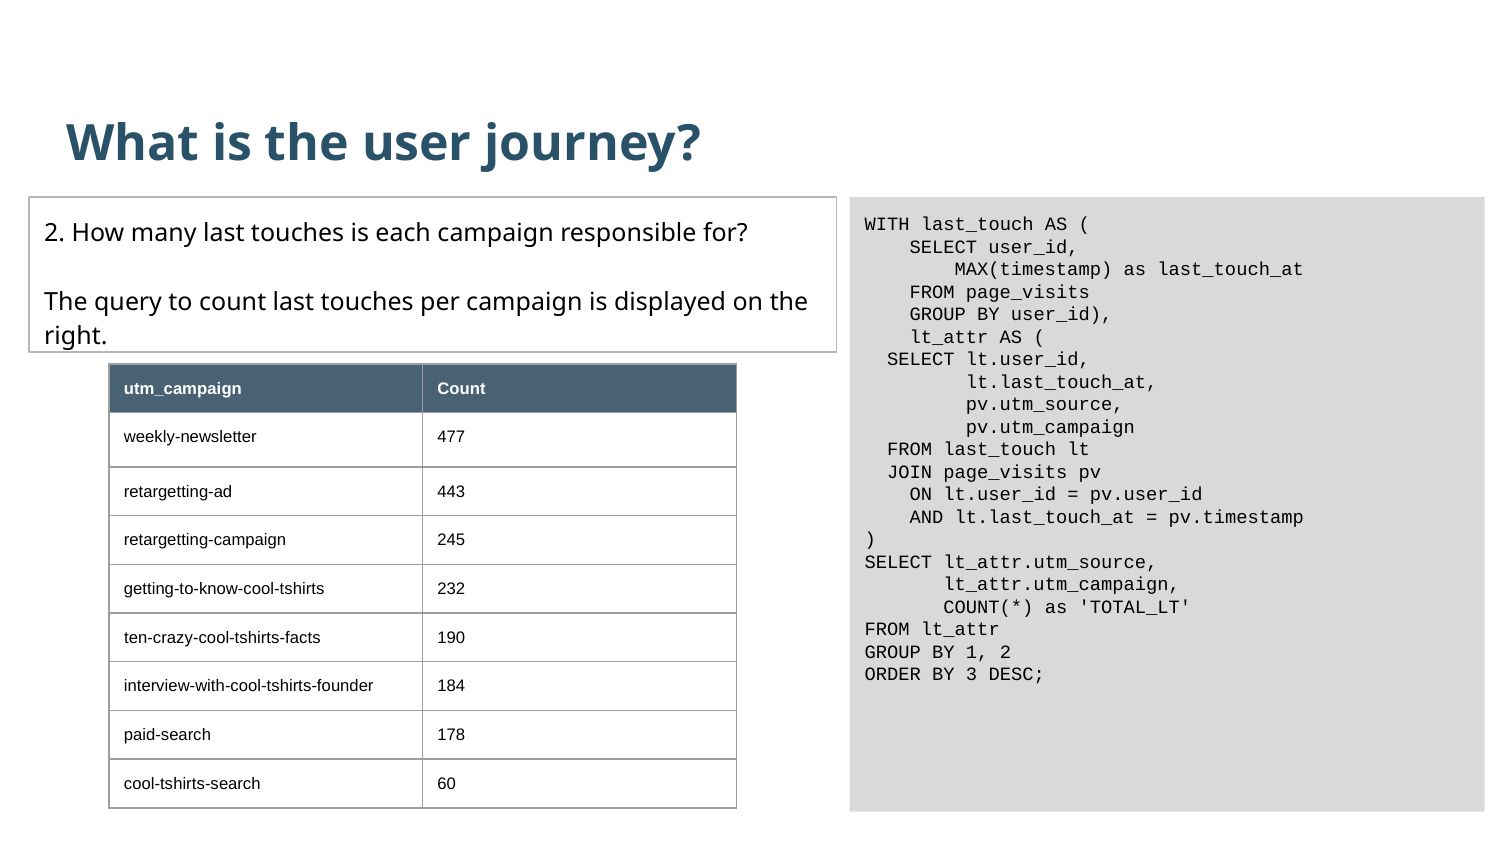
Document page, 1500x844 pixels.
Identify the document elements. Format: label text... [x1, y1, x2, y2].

table_cell 245 [423, 516, 736, 564]
table_cell getting-to-know-cool-tshirts [110, 565, 422, 612]
table_cell 178 [423, 711, 736, 758]
text_box 2. How many last touches is each campaign responsible for? The query to count last touches per campaign is displayed on the right. [29, 197, 837, 353]
table_header utm_campaign [110, 365, 422, 412]
table_cell 60 [423, 760, 736, 807]
table_cell 232 [423, 565, 736, 612]
table_cell interview-with-cool-tshirts-founder [110, 662, 422, 710]
table_cell 443 [423, 468, 736, 515]
table_cell cool-tshirts-search [110, 760, 422, 807]
table_cell retargetting-ad [110, 468, 422, 515]
table_cell retargetting-campaign [110, 516, 422, 564]
table_header Count [423, 365, 736, 412]
table_cell 477 [423, 413, 736, 466]
table_cell paid-search [110, 711, 422, 758]
table_cell 190 [423, 614, 736, 661]
text_box WITH last_touch AS ( SELECT user_id, MAX(timestamp) as last_touch_at FROM page_visits GROUP BY user_id), lt_attr AS ( SELECT lt.user_id, lt.last_touch_at, pv.utm_source, pv.utm_campaign FROM last_touch lt JOIN page_visits pv ON lt.user_id = pv.user_id AND lt.last_touch_at = pv.timestamp ) SELECT lt_attr.utm_source, lt_attr.utm_campaign, COUNT(*) as 'TOTAL_LT' FROM lt_attr GROUP BY 1, 2 ORDER BY 3 DESC; [849, 197, 1485, 812]
text_box What is the user journey? [51, 48, 1449, 186]
table_cell weekly-newsletter [110, 413, 422, 466]
table_cell 184 [423, 662, 736, 710]
table_cell ten-crazy-cool-tshirts-facts [110, 614, 422, 661]
